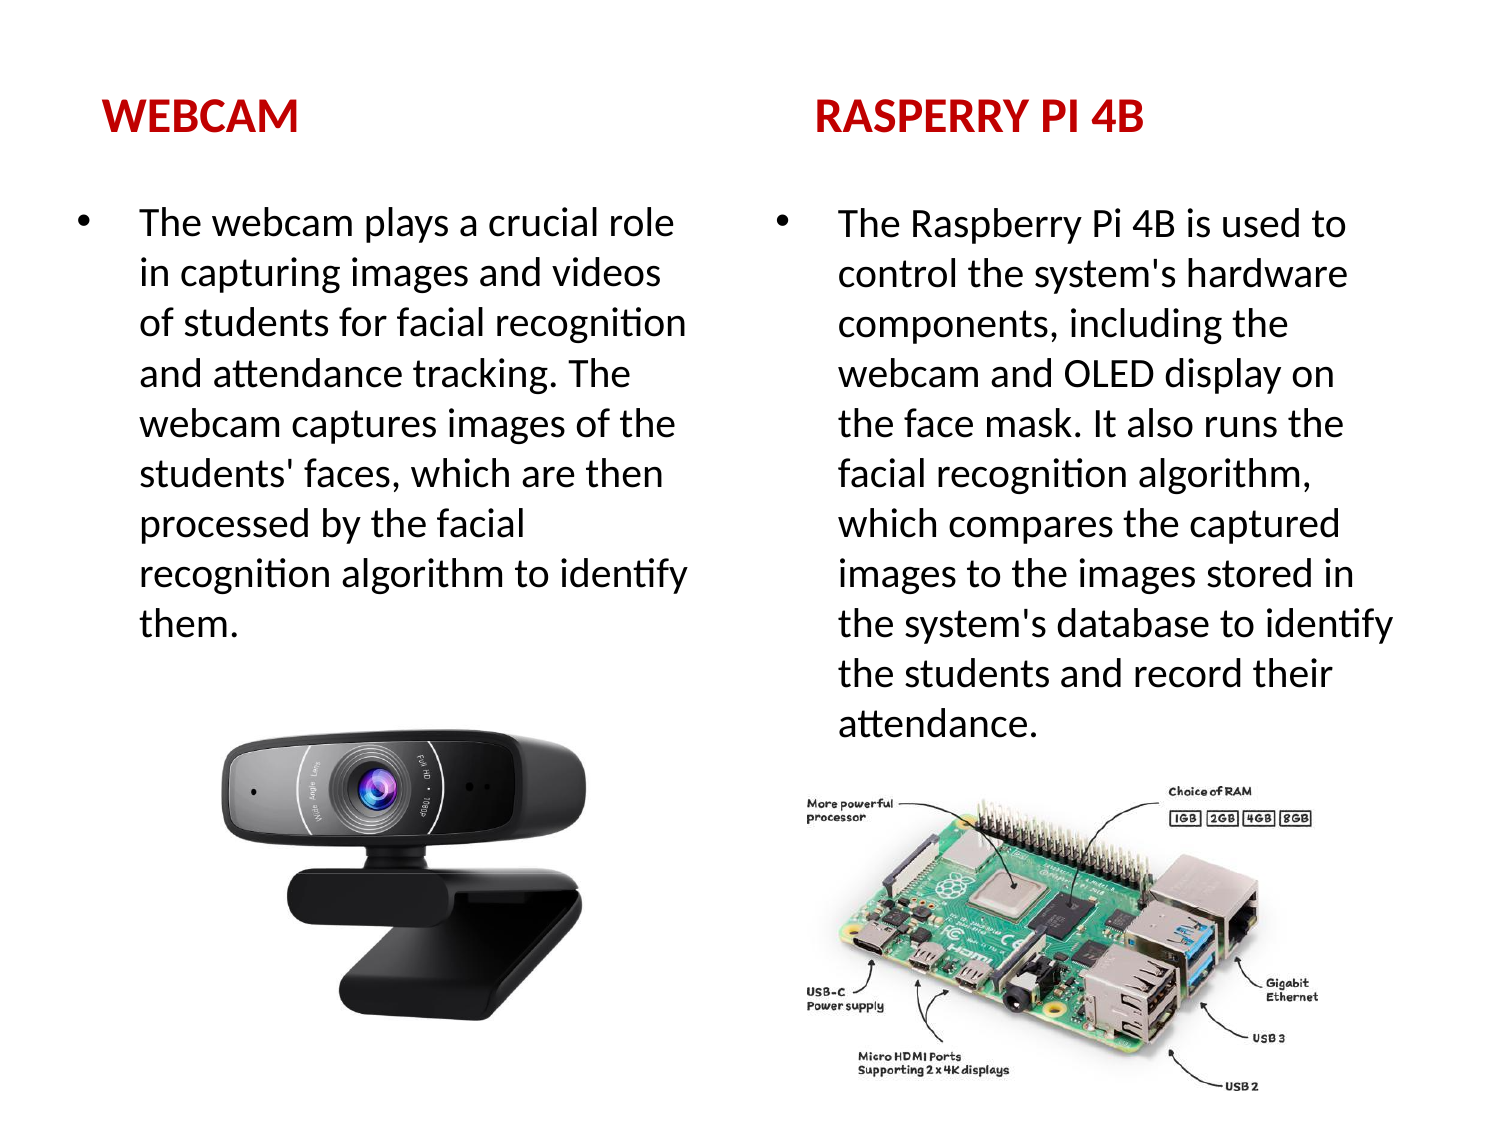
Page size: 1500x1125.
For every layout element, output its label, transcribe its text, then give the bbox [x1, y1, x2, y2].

picture [147, 665, 674, 1092]
list WEBCAM [49, 45, 712, 150]
list The webcam plays a crucial role in capturing images and videos of students for facial recognition and attendance tracking. The webcam captures images of the students' faces, which are then processed by the facial recognition algorithm to identify them. [49, 187, 712, 836]
list The Raspberry Pi 4B is used to control the system's hardware components, including the webcam and OLED display on the face mask. It also runs the facial recognition algorithm, which compares the captured images to the images stored in the system's database to identify the students and record their attendance. [747, 187, 1411, 836]
picture [806, 786, 1318, 1092]
list RASPERRY PI 4B [761, 45, 1426, 150]
